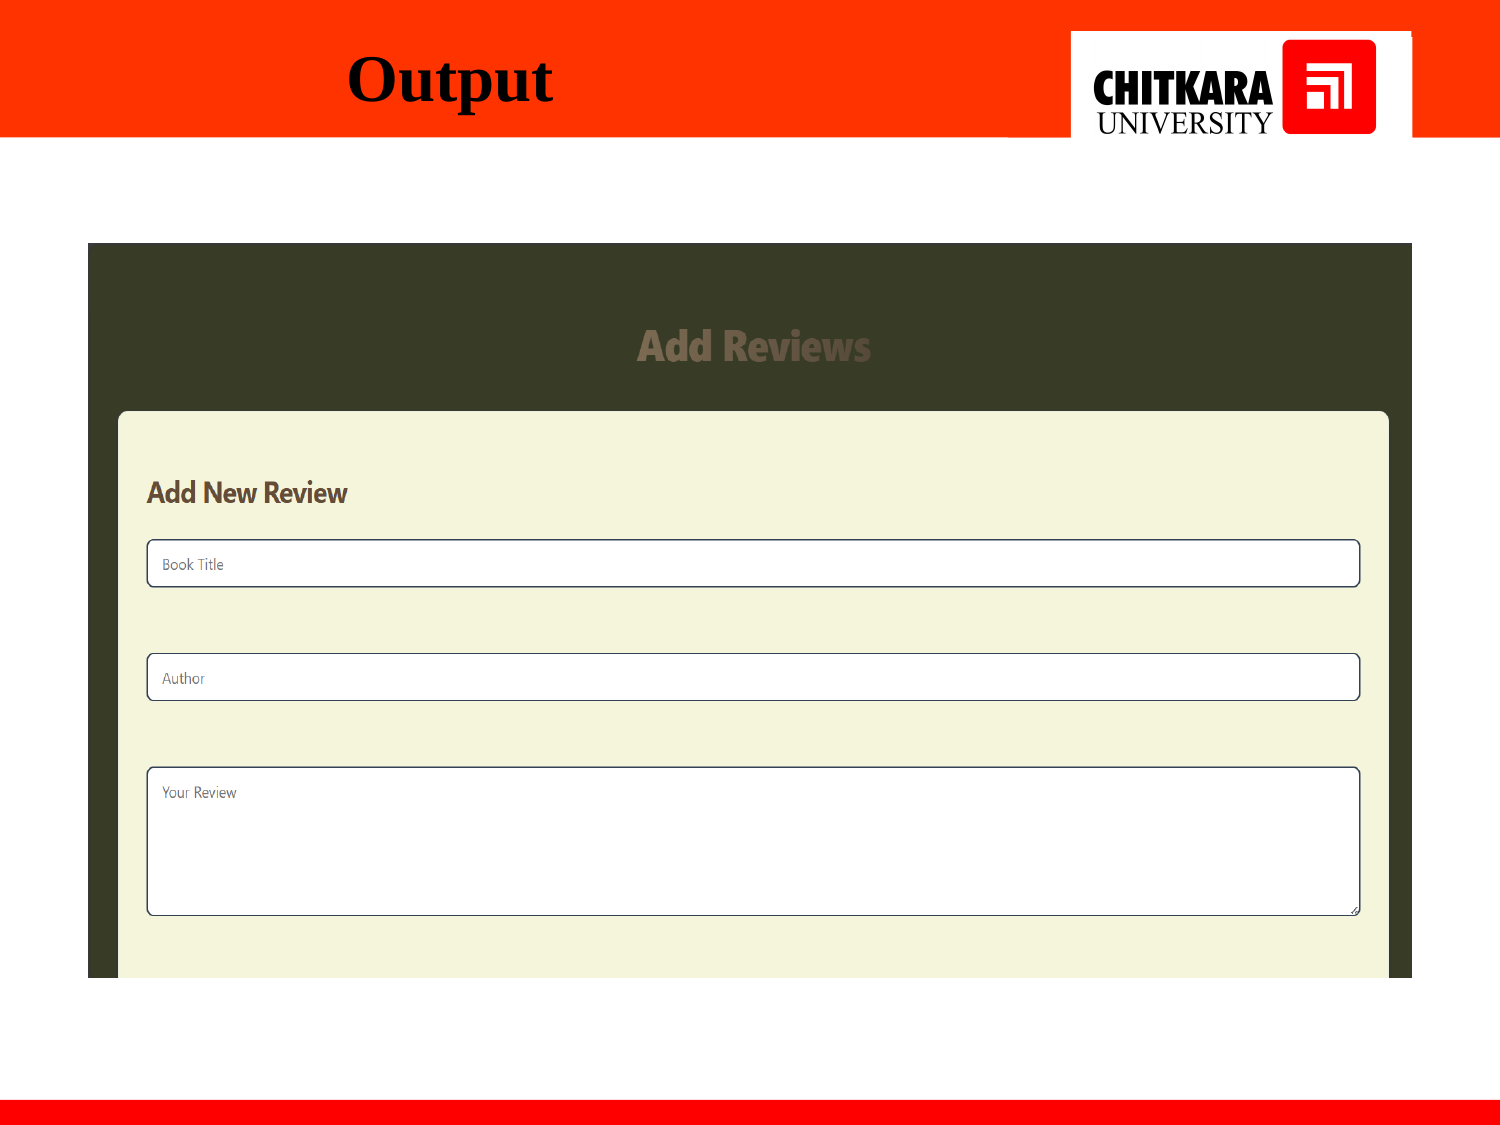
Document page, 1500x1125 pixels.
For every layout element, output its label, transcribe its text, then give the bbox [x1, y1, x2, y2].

picture [1074, 37, 1391, 138]
picture [88, 243, 1412, 978]
title Output [0, 0, 901, 151]
